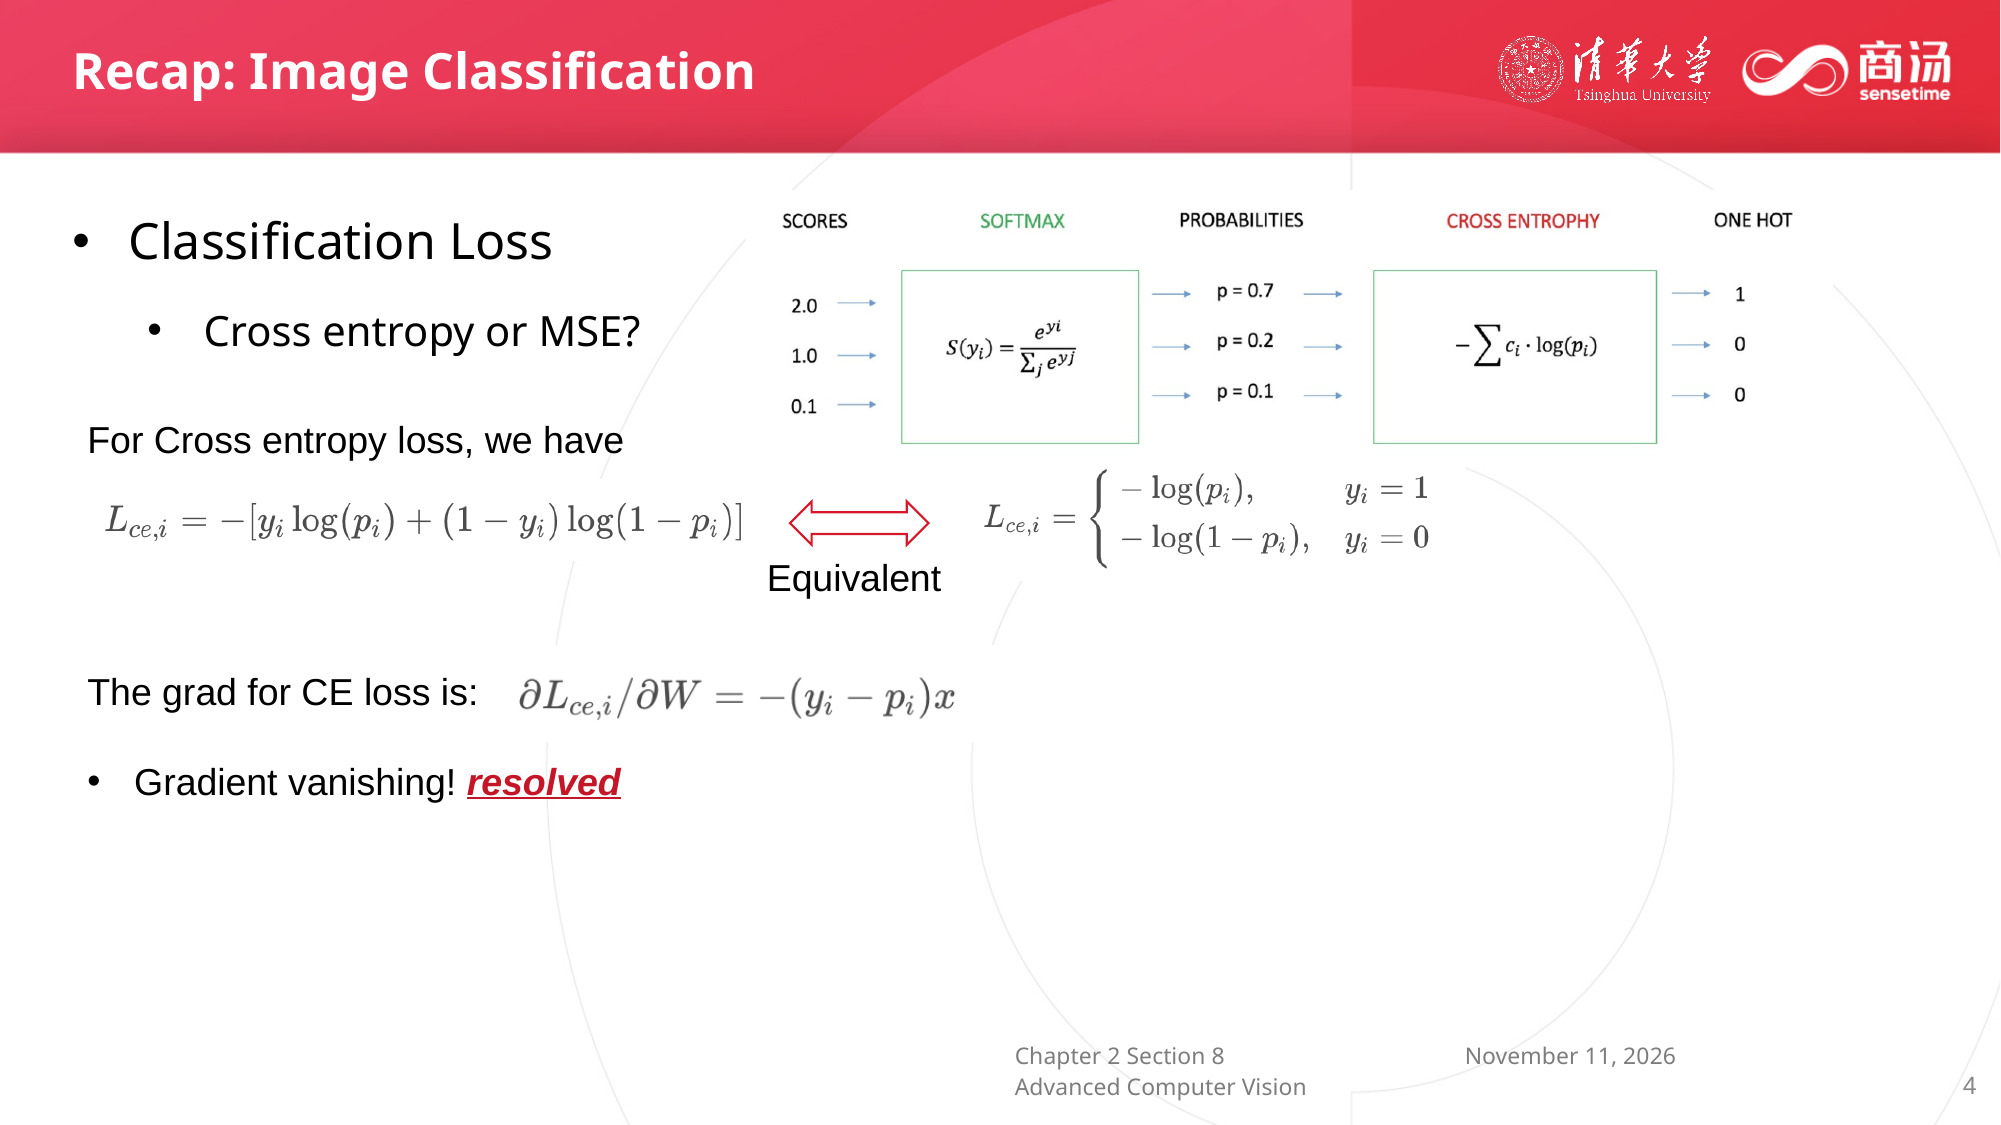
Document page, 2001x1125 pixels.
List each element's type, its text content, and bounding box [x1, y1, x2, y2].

text_box The grad for CE loss is: [79, 660, 495, 721]
list Recap: Image Classification [57, 28, 1309, 110]
list Classification Loss Cross entropy or MSE? [57, 190, 746, 272]
slide_number 4 [1954, 1061, 2000, 1108]
text_box [790, 501, 929, 545]
picture [0, 0, 2001, 1125]
text_box For Cross entropy loss, we have [79, 408, 716, 469]
text_box Gradient vanishing! resolved [79, 750, 1091, 868]
text_box Equivalent [739, 545, 979, 606]
